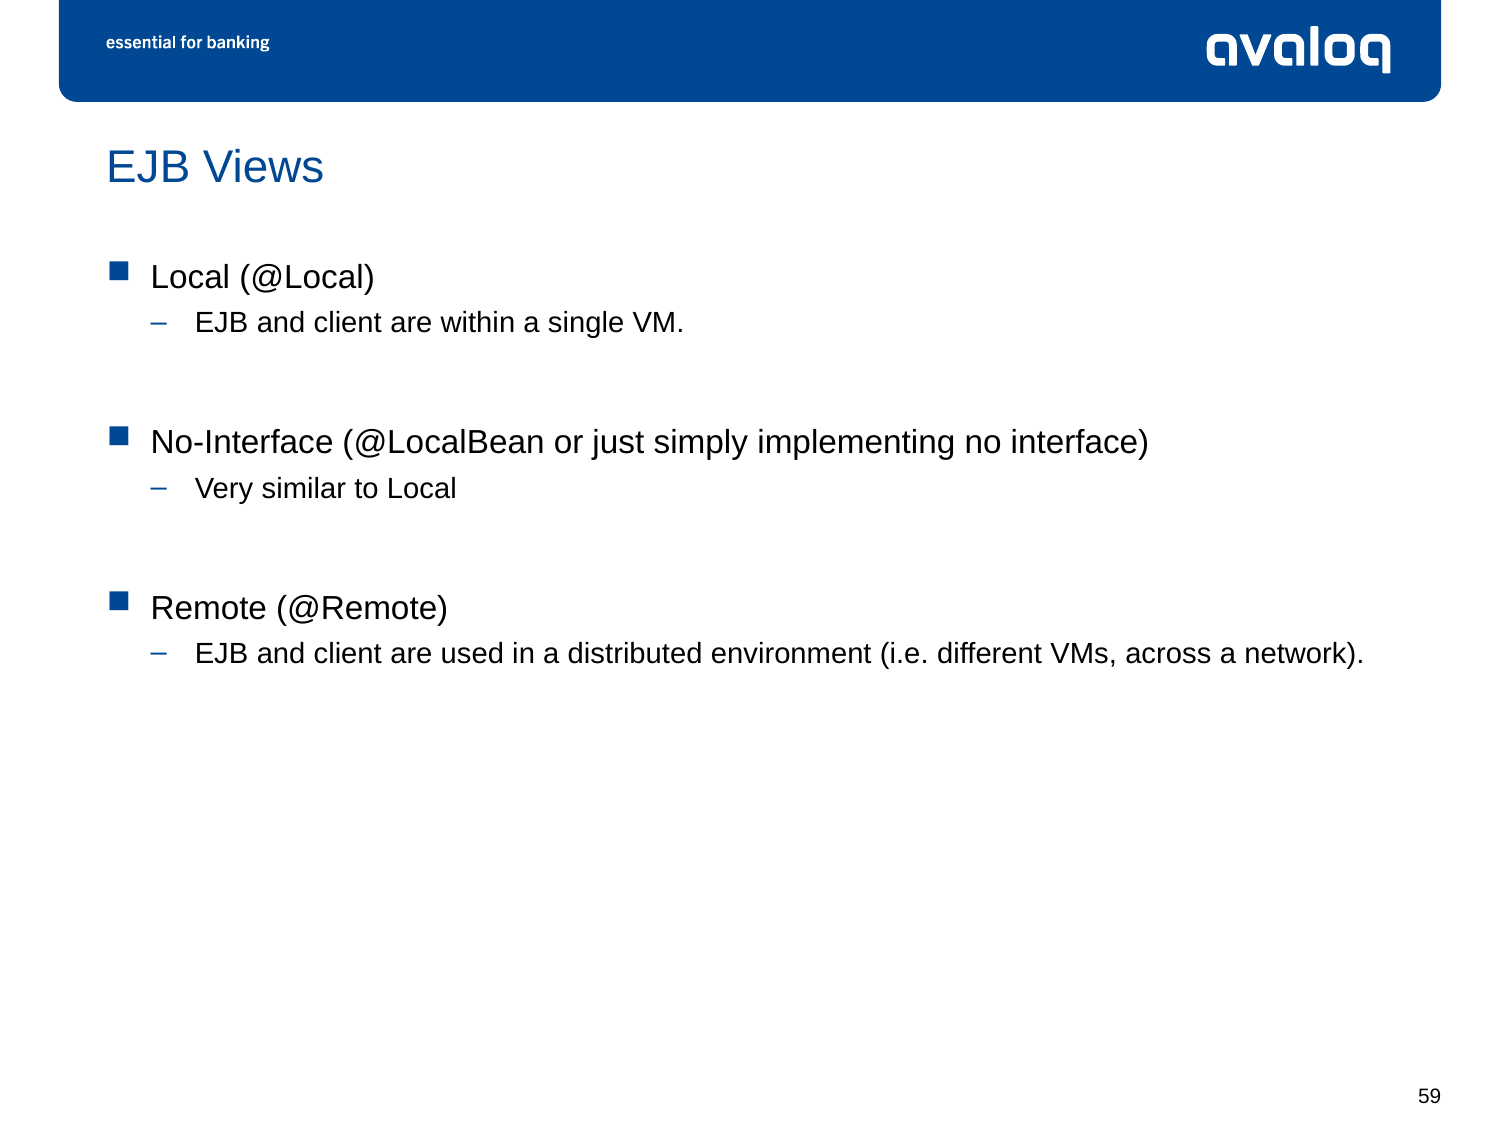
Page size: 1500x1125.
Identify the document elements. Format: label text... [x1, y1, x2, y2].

title EJB Views [105, 142, 1394, 215]
slide_number 59 [1200, 1082, 1442, 1112]
list Local (@Local) EJB and client are within a single VM. No-Interface (@LocalBean or just simply implementing no interface) Very similar to Local Remote (@Remote) EJB and client are used in a distributed environment (i.e. different VMs, across a network). [105, 255, 1394, 1042]
